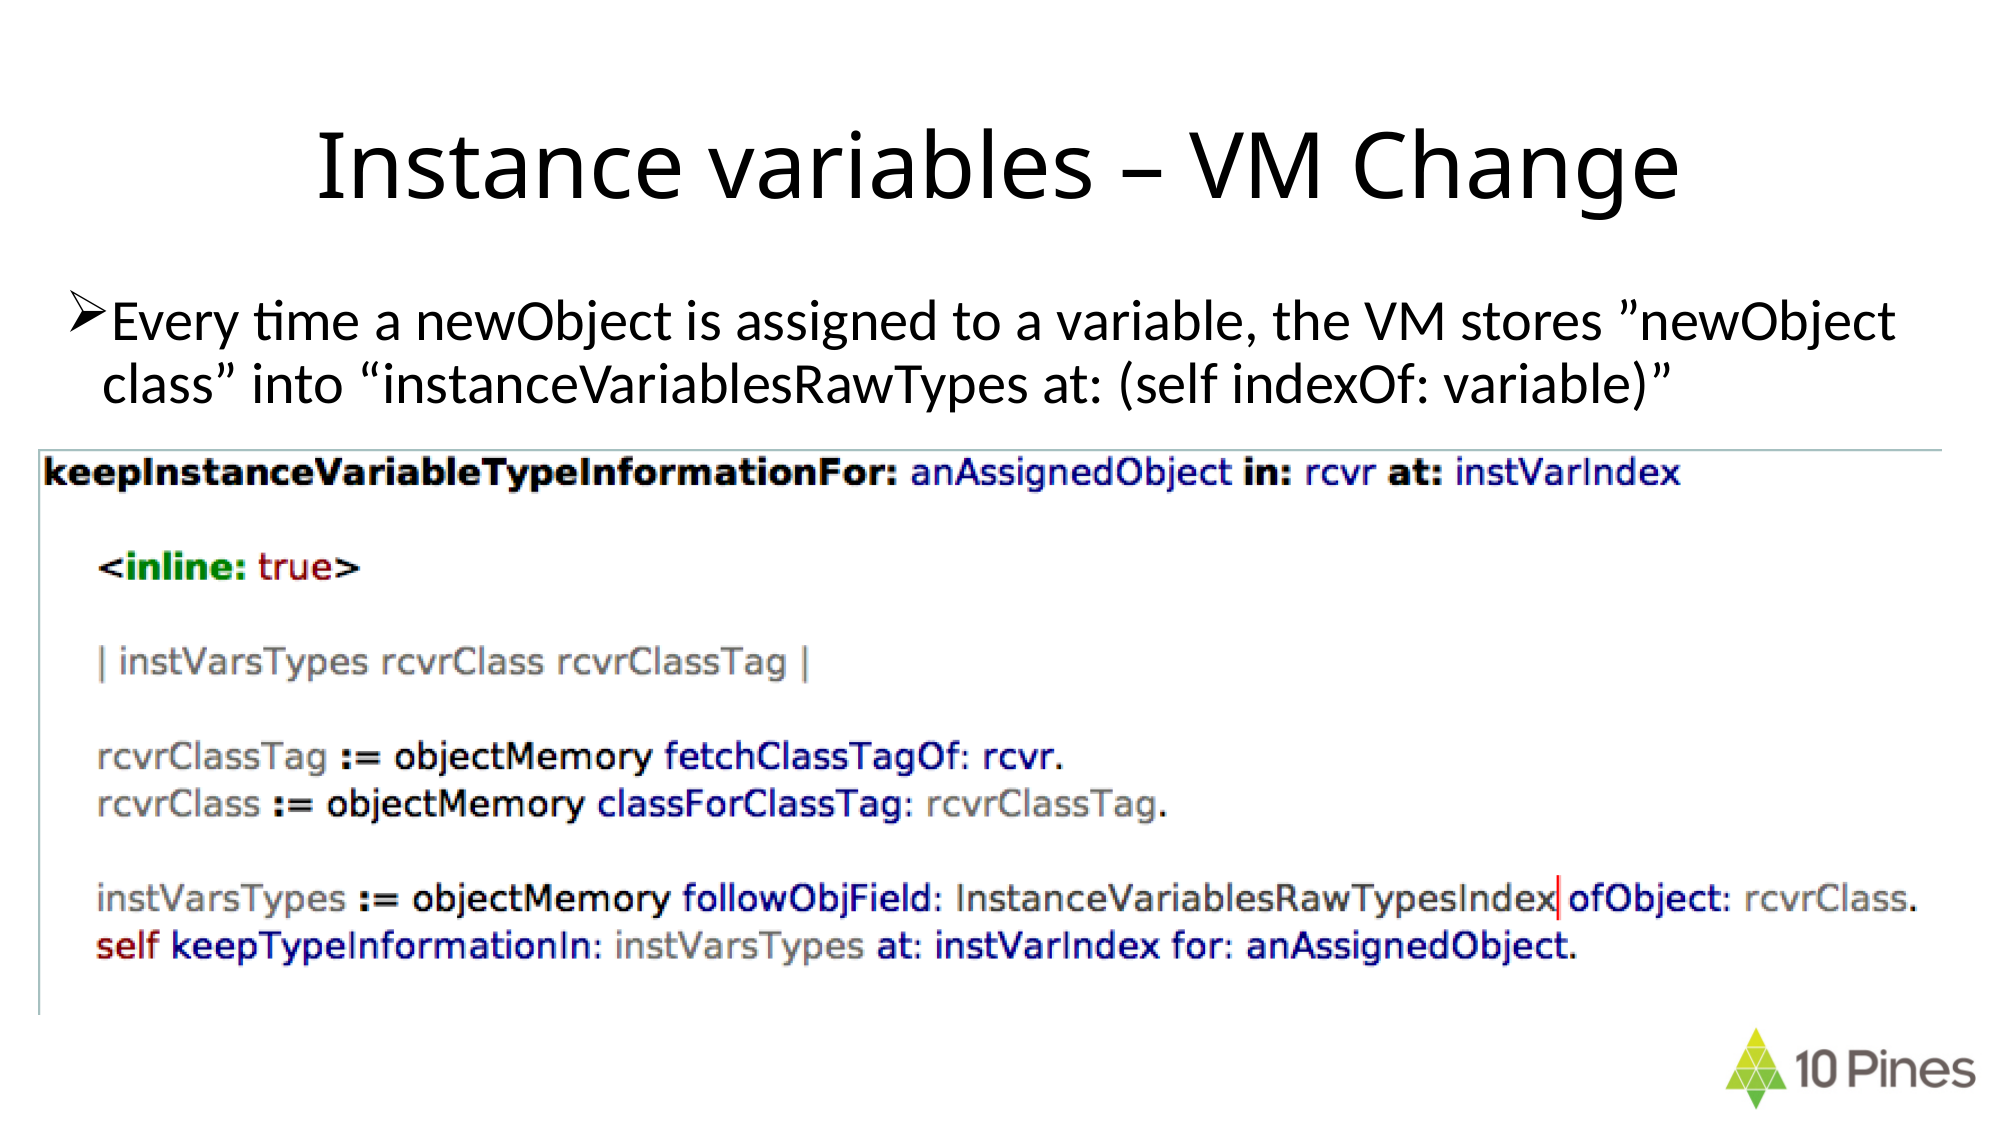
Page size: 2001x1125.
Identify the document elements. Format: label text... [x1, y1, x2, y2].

picture [38, 449, 1992, 1124]
title Instance variables – VM Change [137, 59, 1863, 278]
text_box Every time a newObject is assigned to a variable, the VM stores ”newObject class” into “instanceVariablesRawTypes at: (self indexOf: variable)” [50, 282, 1917, 444]
